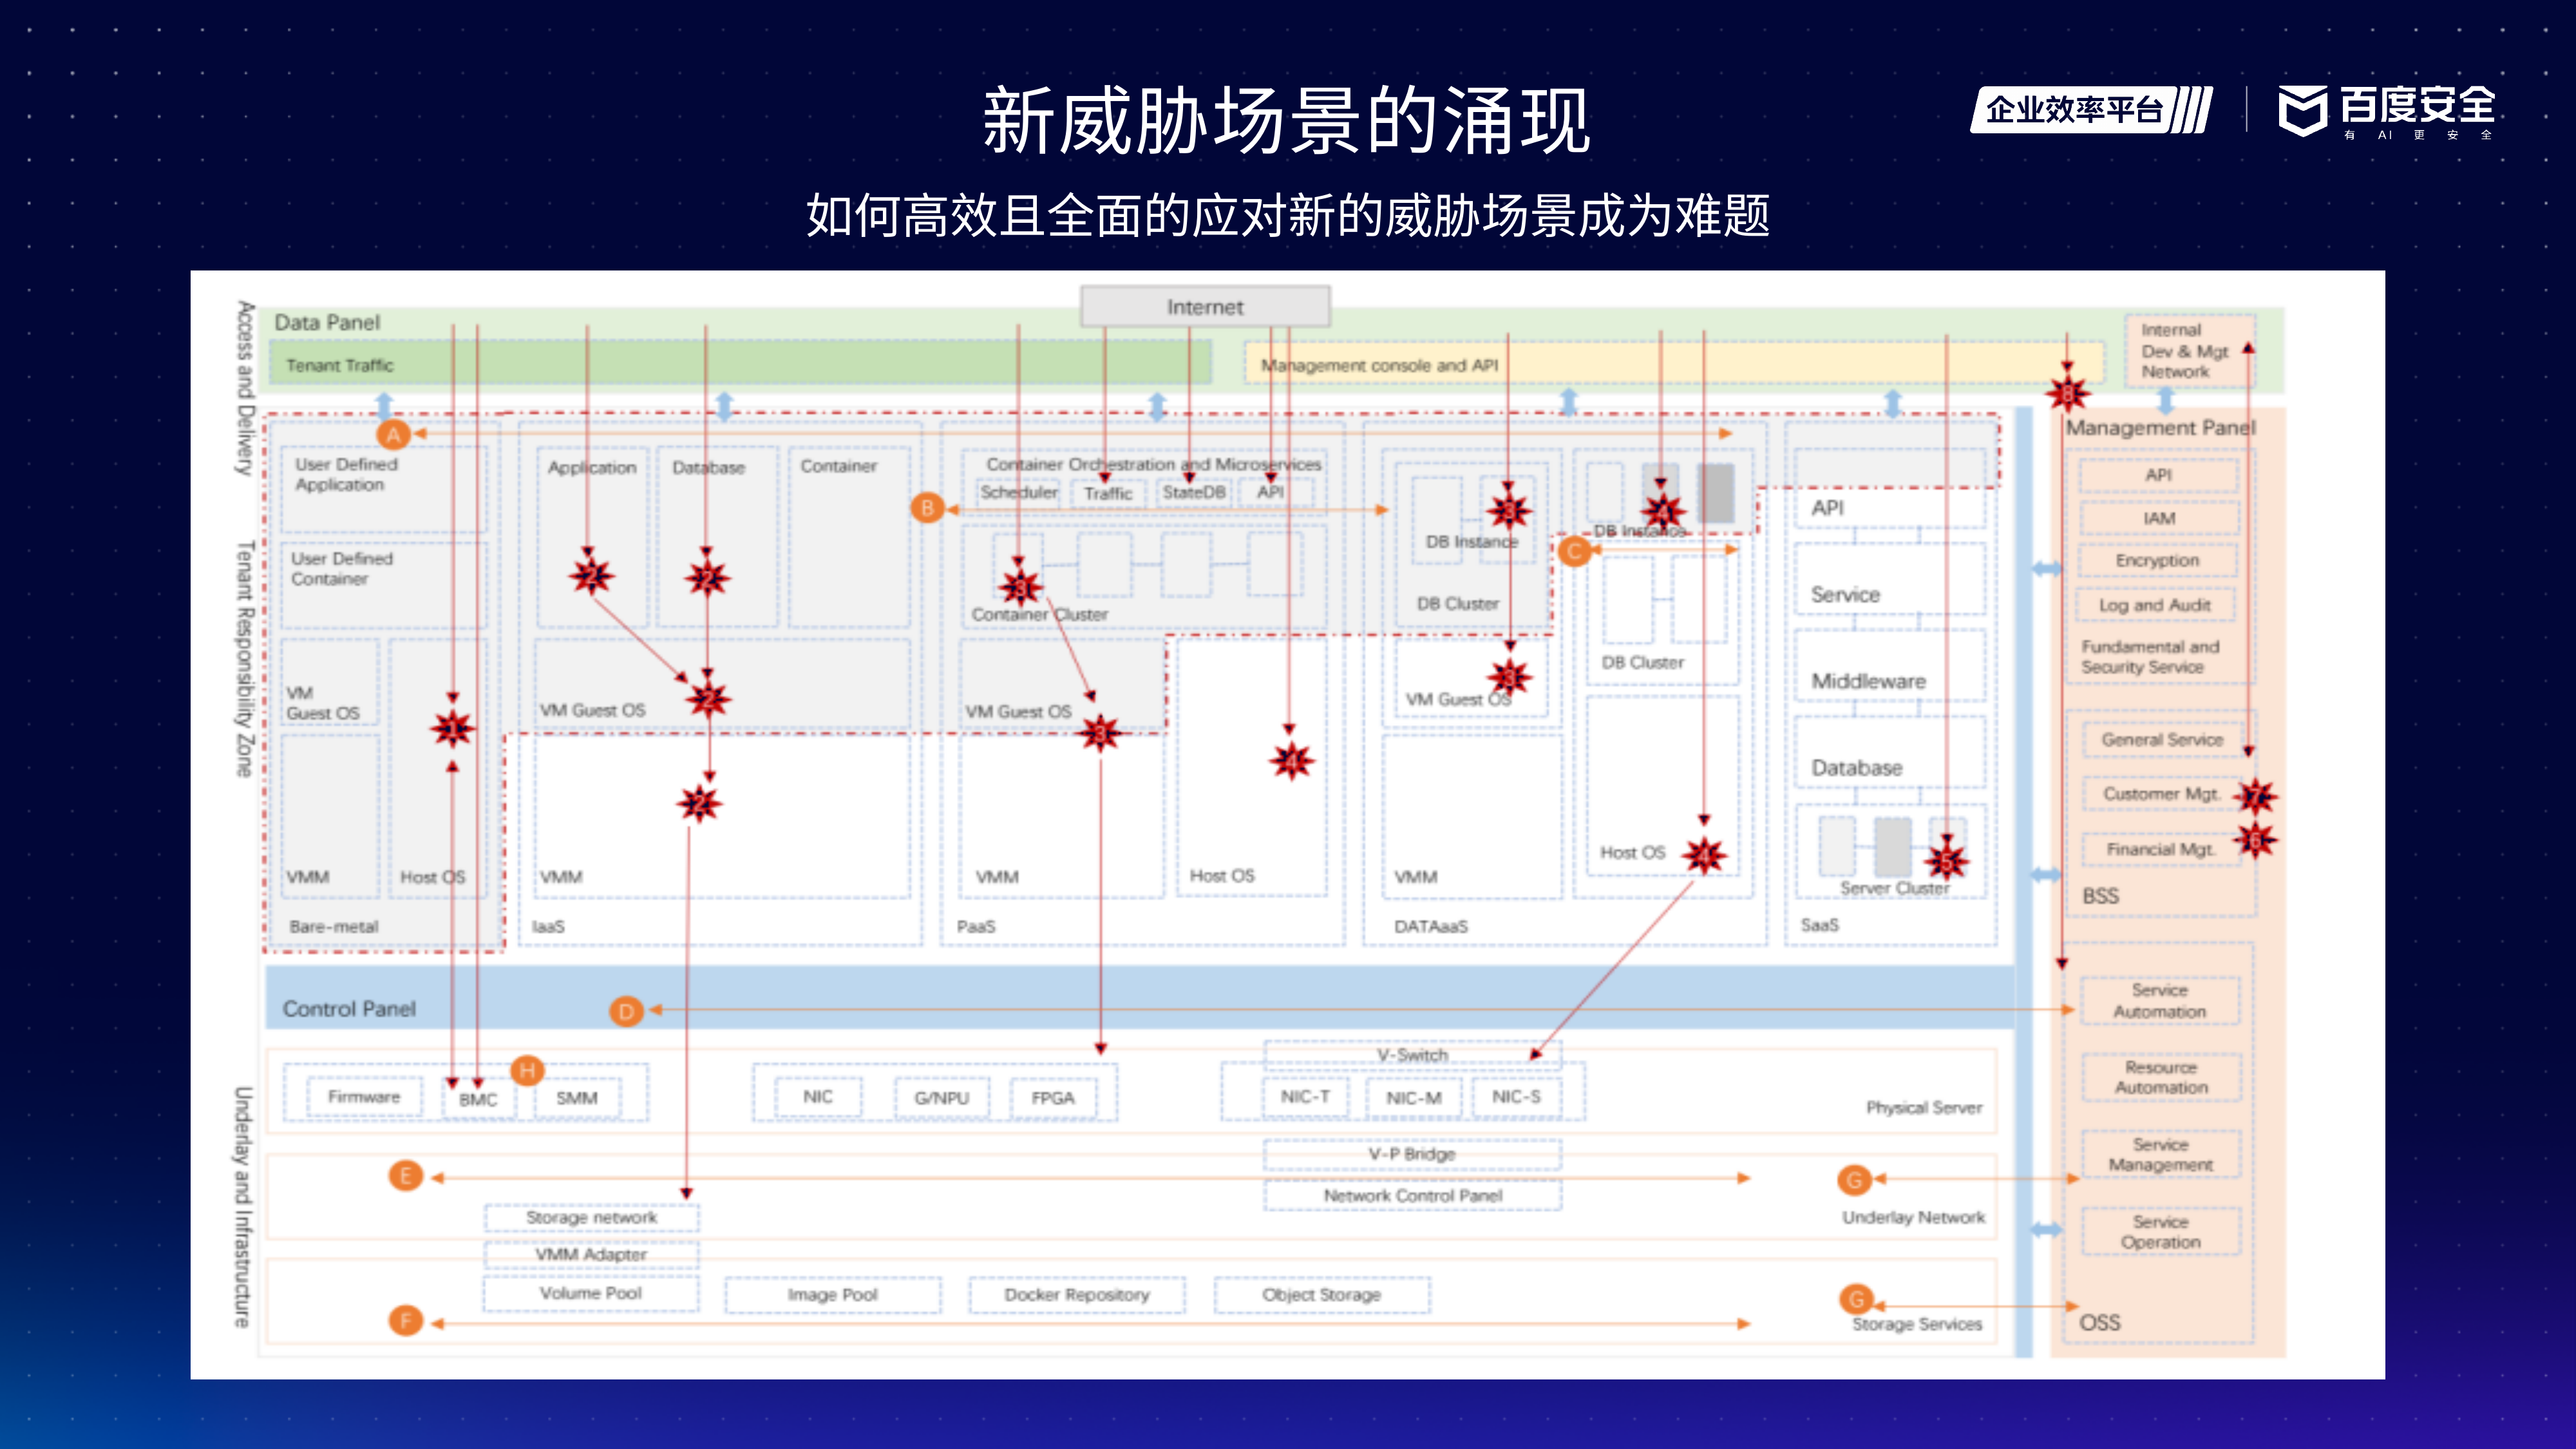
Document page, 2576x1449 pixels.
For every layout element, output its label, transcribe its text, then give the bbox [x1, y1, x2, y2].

picture [0, 0, 2576, 1449]
list 新威胁场景的涌现 [482, 68, 2094, 169]
list 如何高效且全面的应对新的威胁场景成为难题 [482, 169, 2094, 270]
